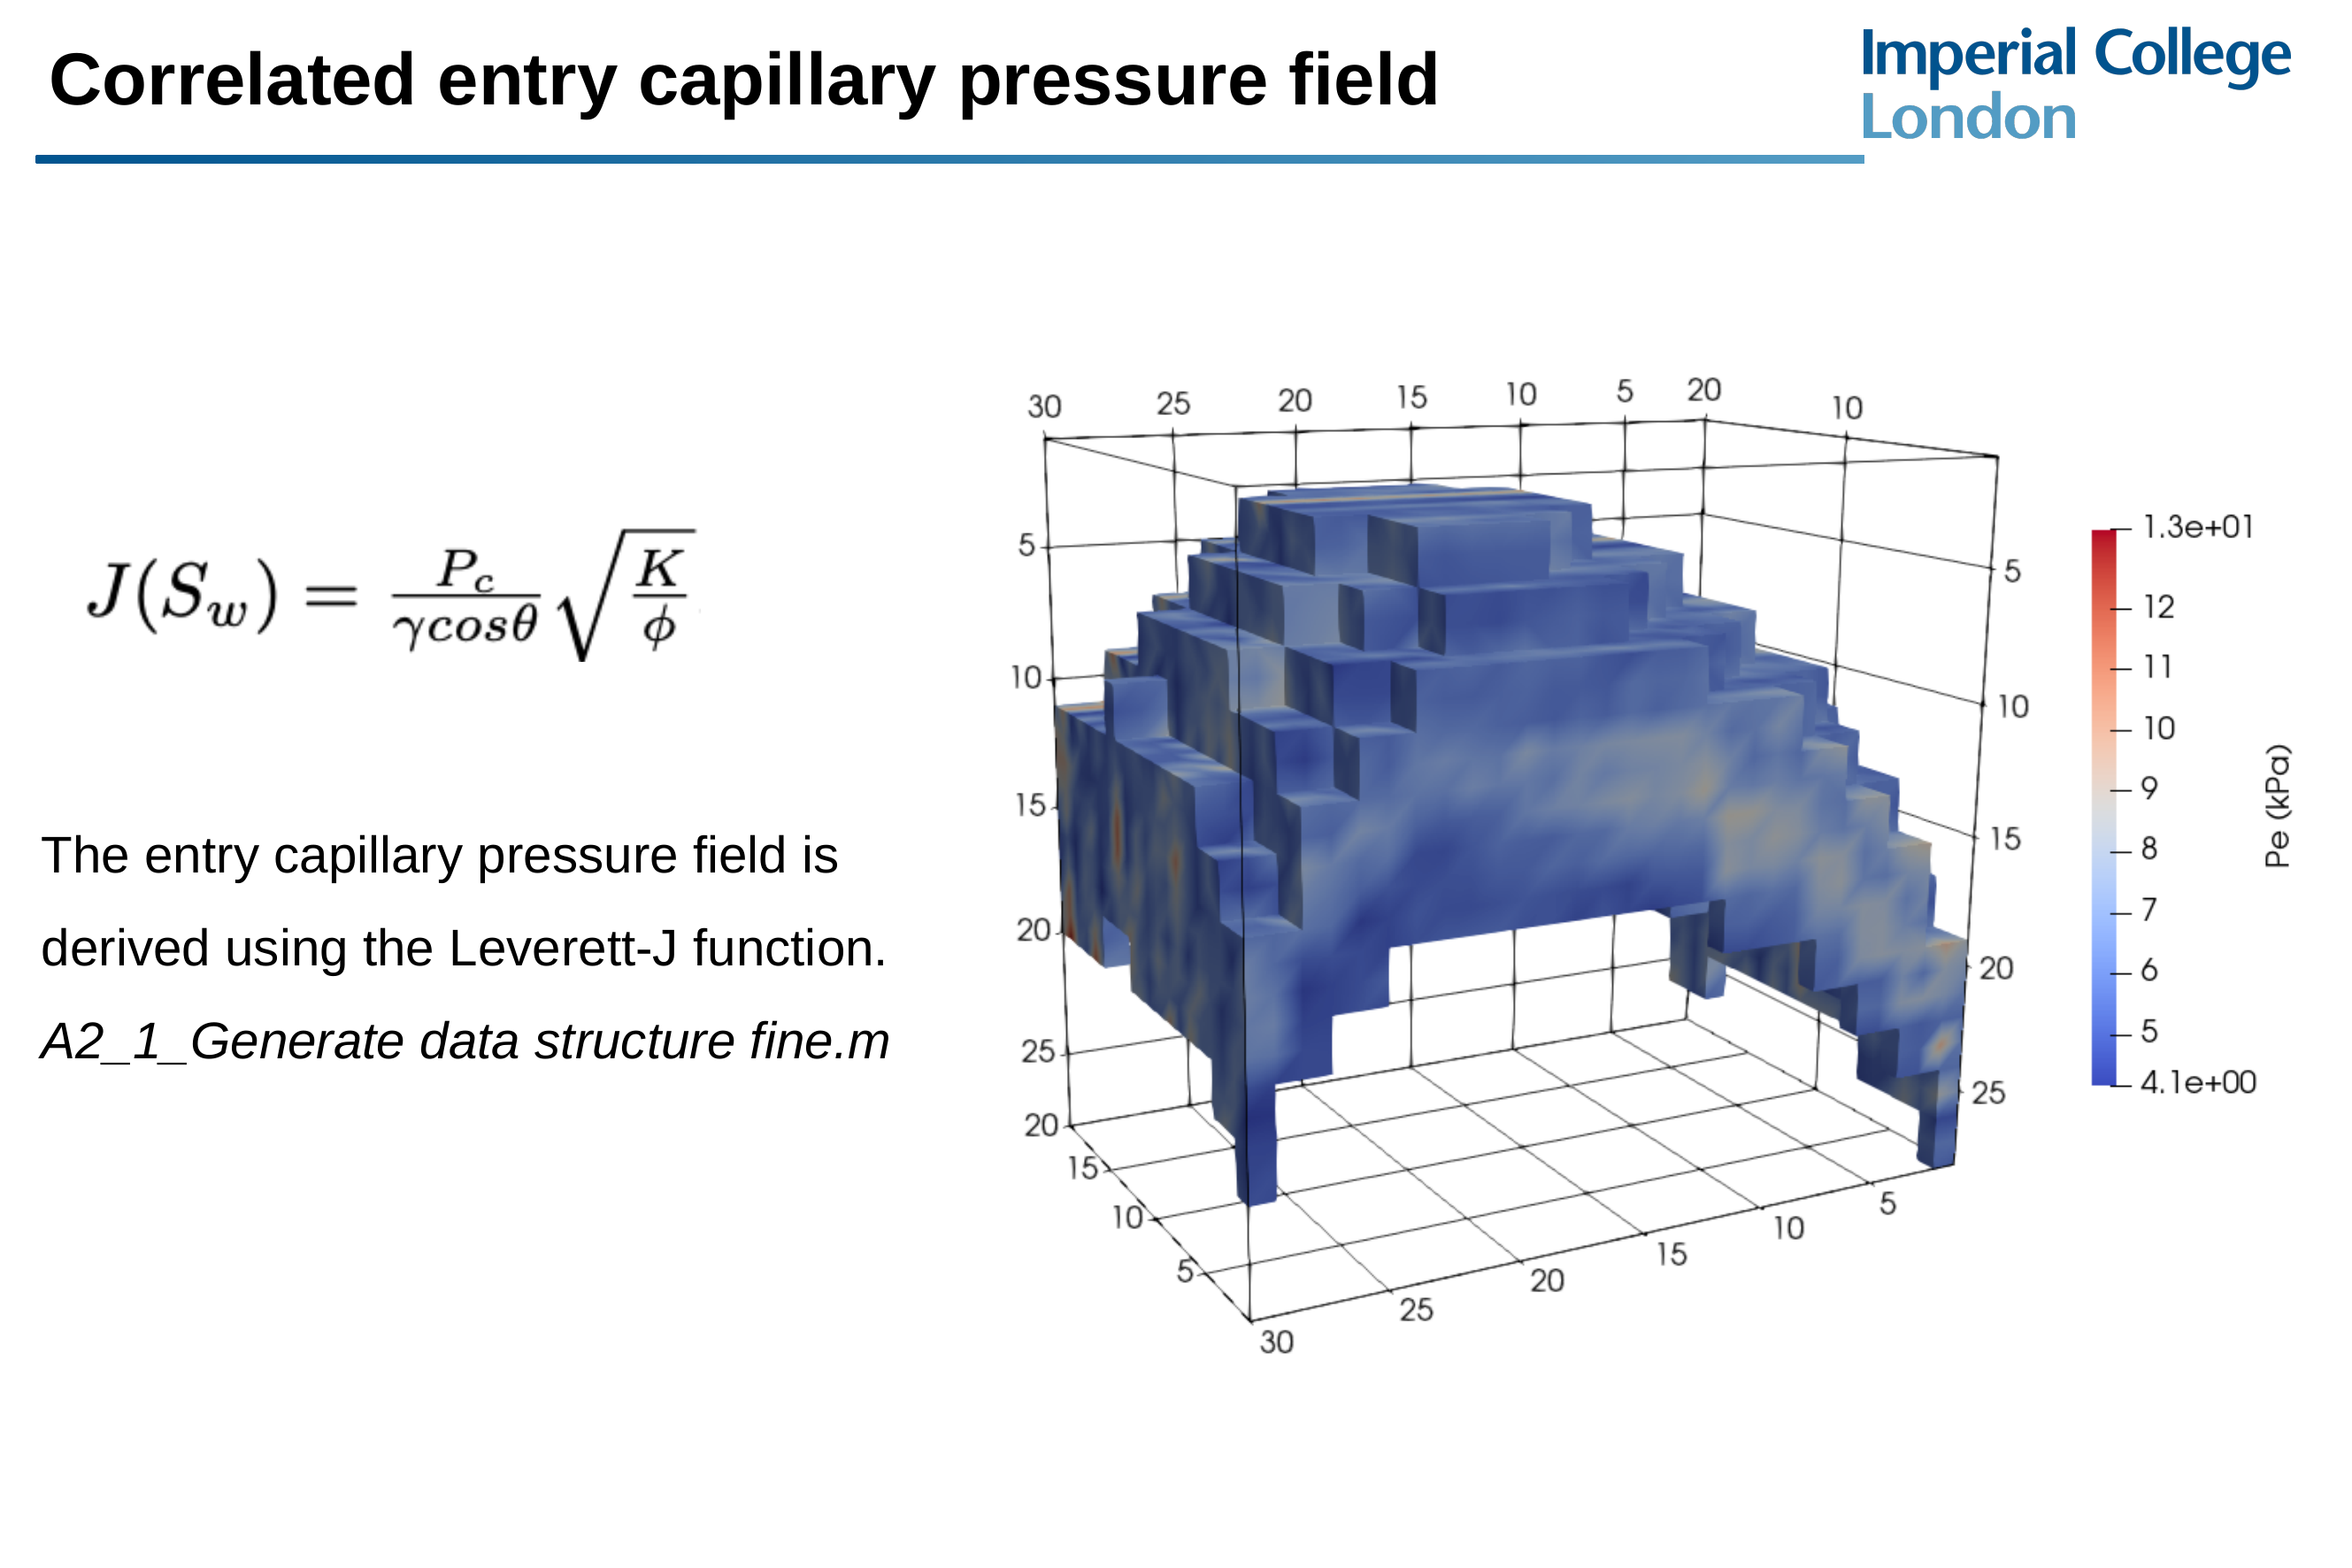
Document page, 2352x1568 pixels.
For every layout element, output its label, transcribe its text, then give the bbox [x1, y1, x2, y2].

text_box Correlated entry capillary pressure field [35, 25, 1456, 127]
text_box The entry capillary pressure field is derived using the Leverett-J function. A2_1_Generate data structure fine.m [28, 783, 913, 1076]
picture [1864, 27, 2291, 139]
picture [972, 303, 2329, 1375]
picture [65, 494, 702, 662]
